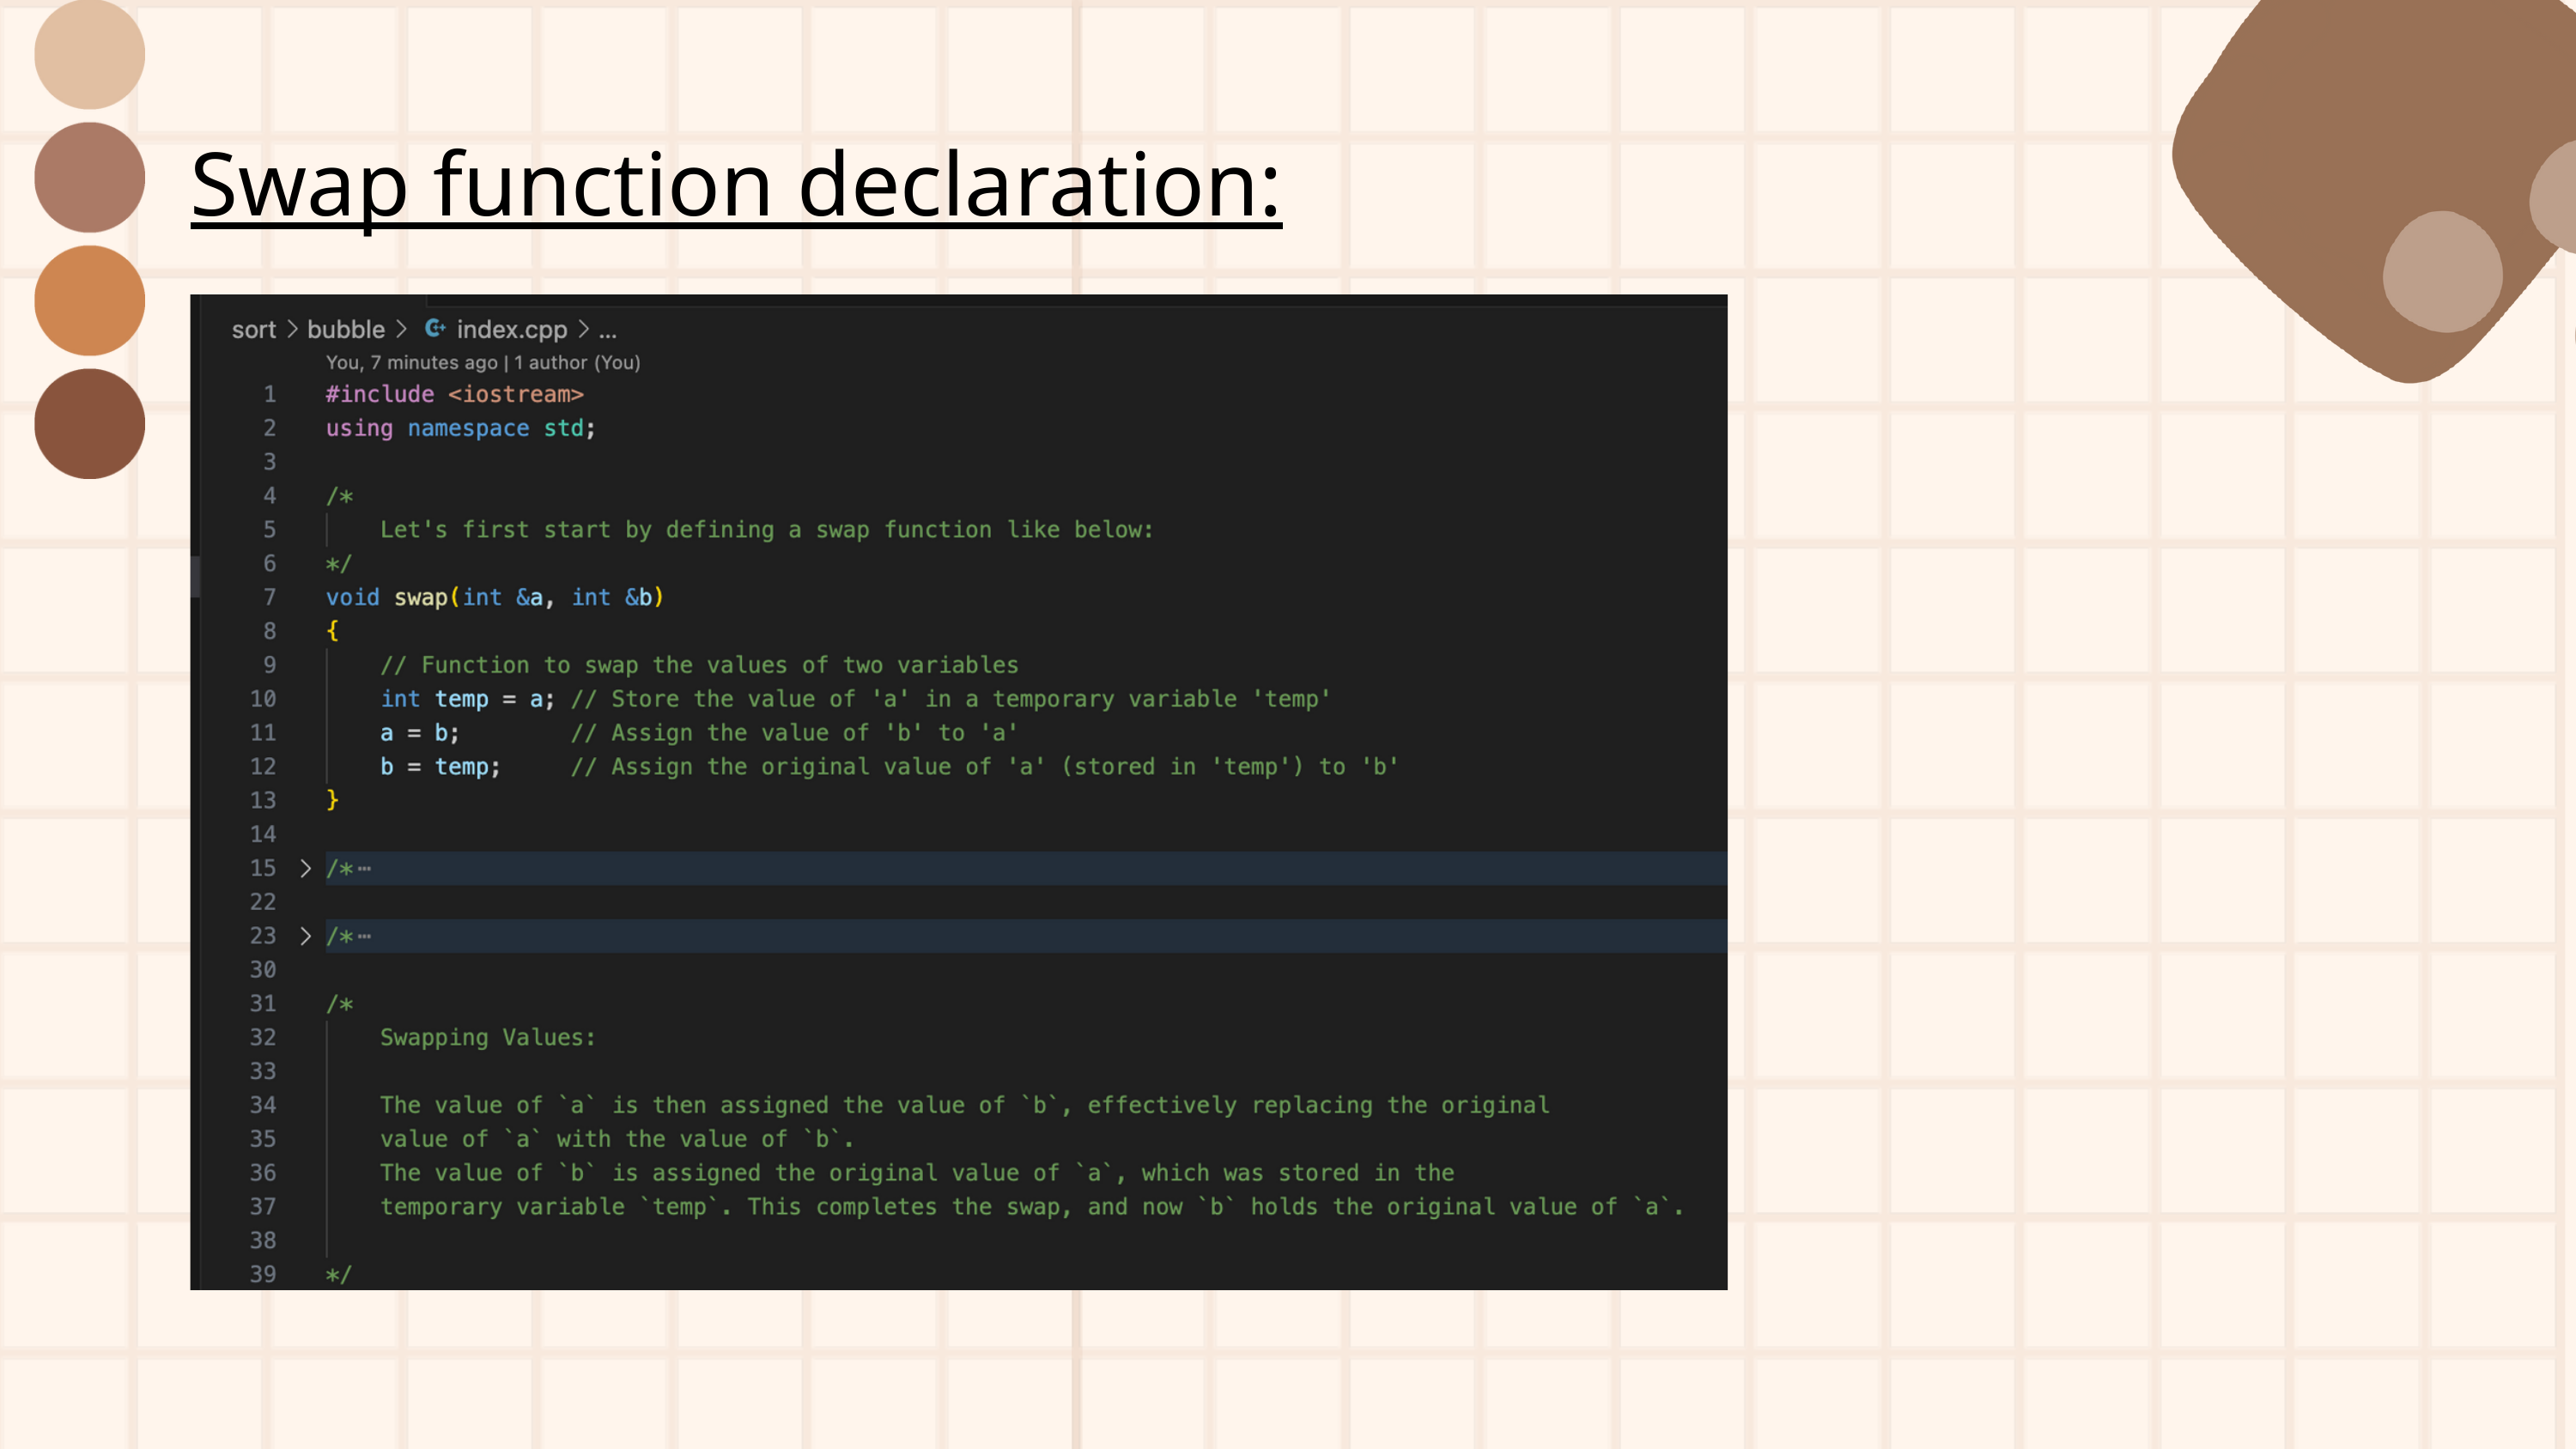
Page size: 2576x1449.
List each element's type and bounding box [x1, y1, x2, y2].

text_box [0, 0, 2576, 1449]
